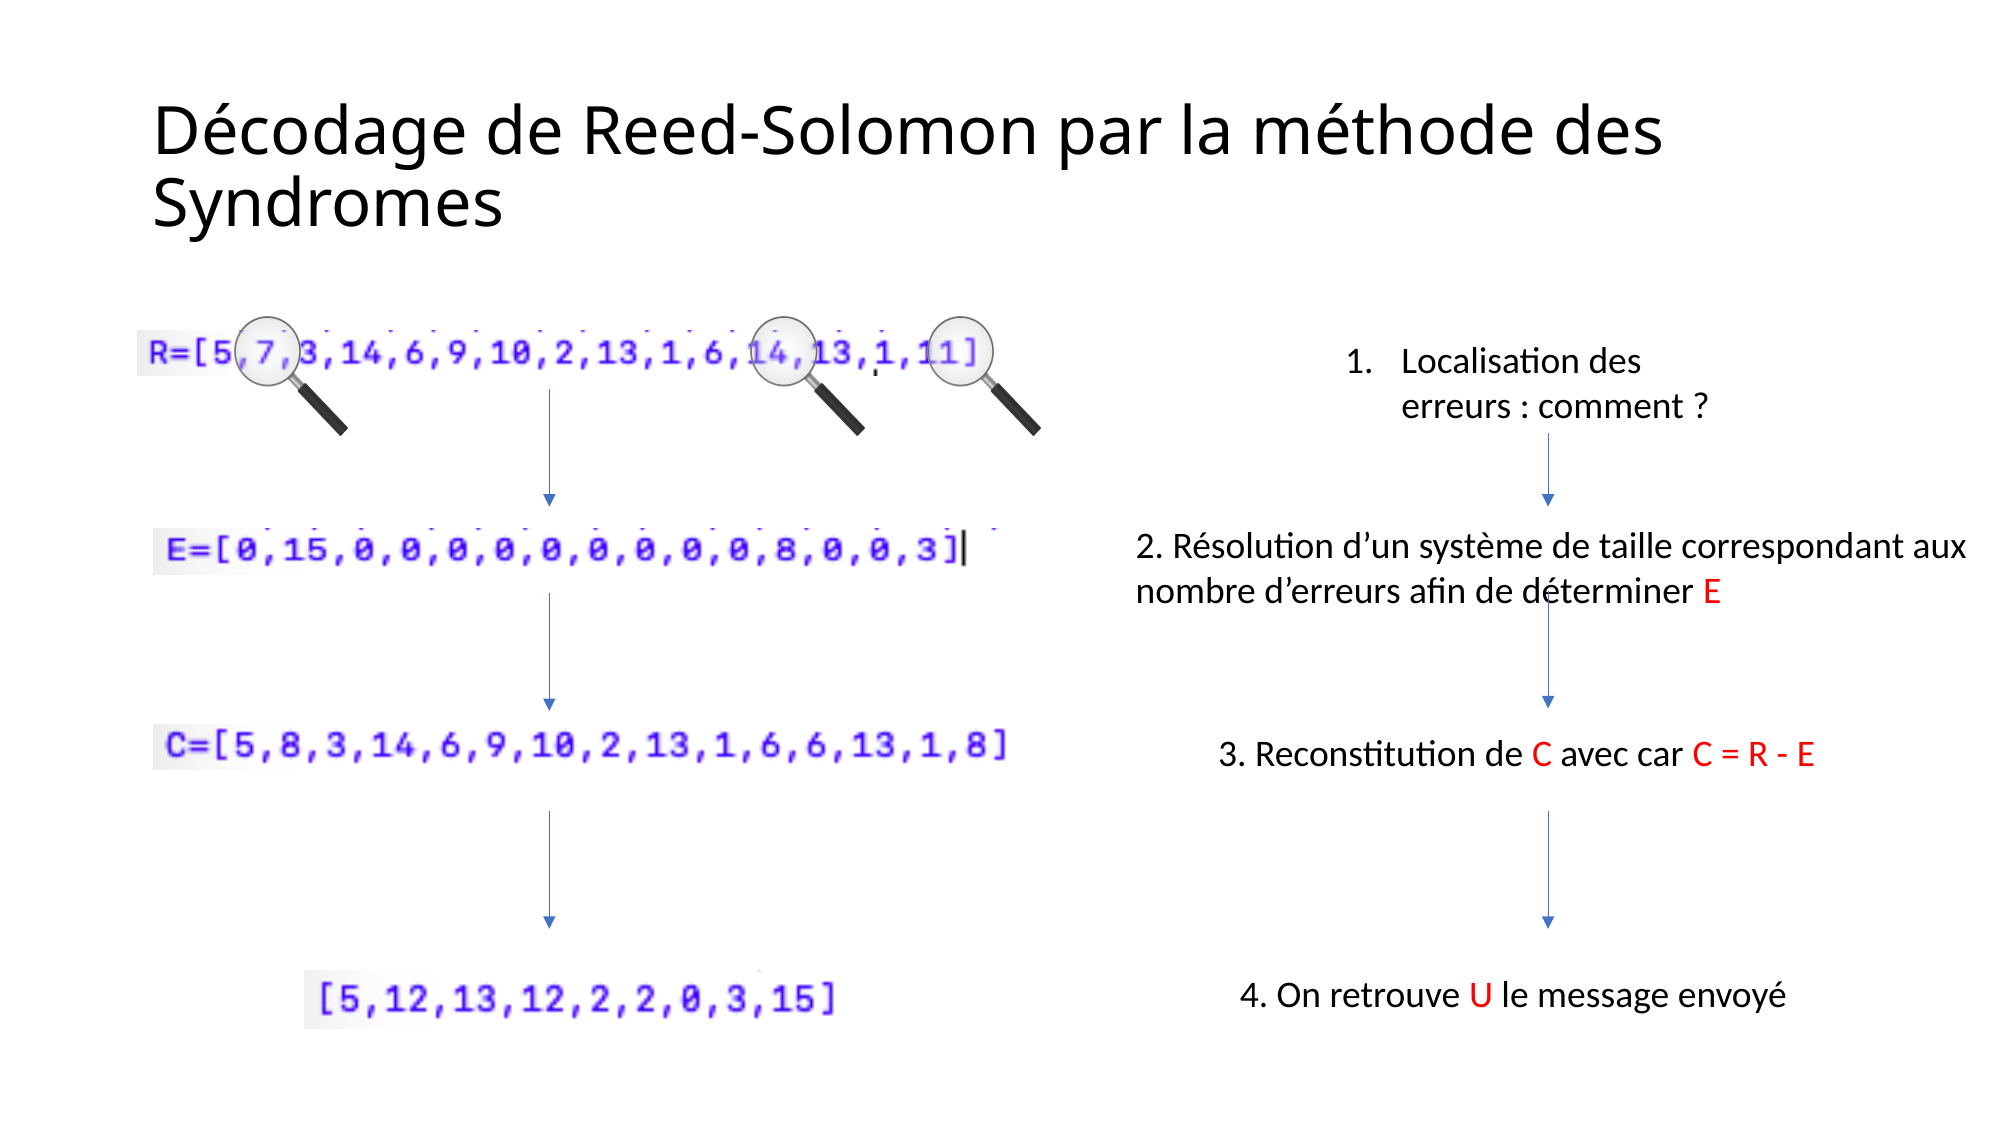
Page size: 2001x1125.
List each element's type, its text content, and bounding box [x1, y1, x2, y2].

title Décodage de Reed-Solomon par la méthode des Syndromes [137, 59, 1863, 278]
picture [153, 724, 1035, 770]
picture [136, 316, 1041, 436]
text_box Localisation des erreurs : comment ? [1330, 328, 1766, 434]
picture [304, 970, 850, 1029]
text_box 4. On retrouve U le message envoyé [1225, 962, 1915, 1023]
text_box 3. Reconstitution de C avec car C = R - E [1203, 721, 1893, 782]
text_box 2. Résolution d’un système de taille correspondant aux nombre d’erreurs afin de déterminer E [1120, 514, 2000, 619]
picture [153, 528, 1000, 575]
